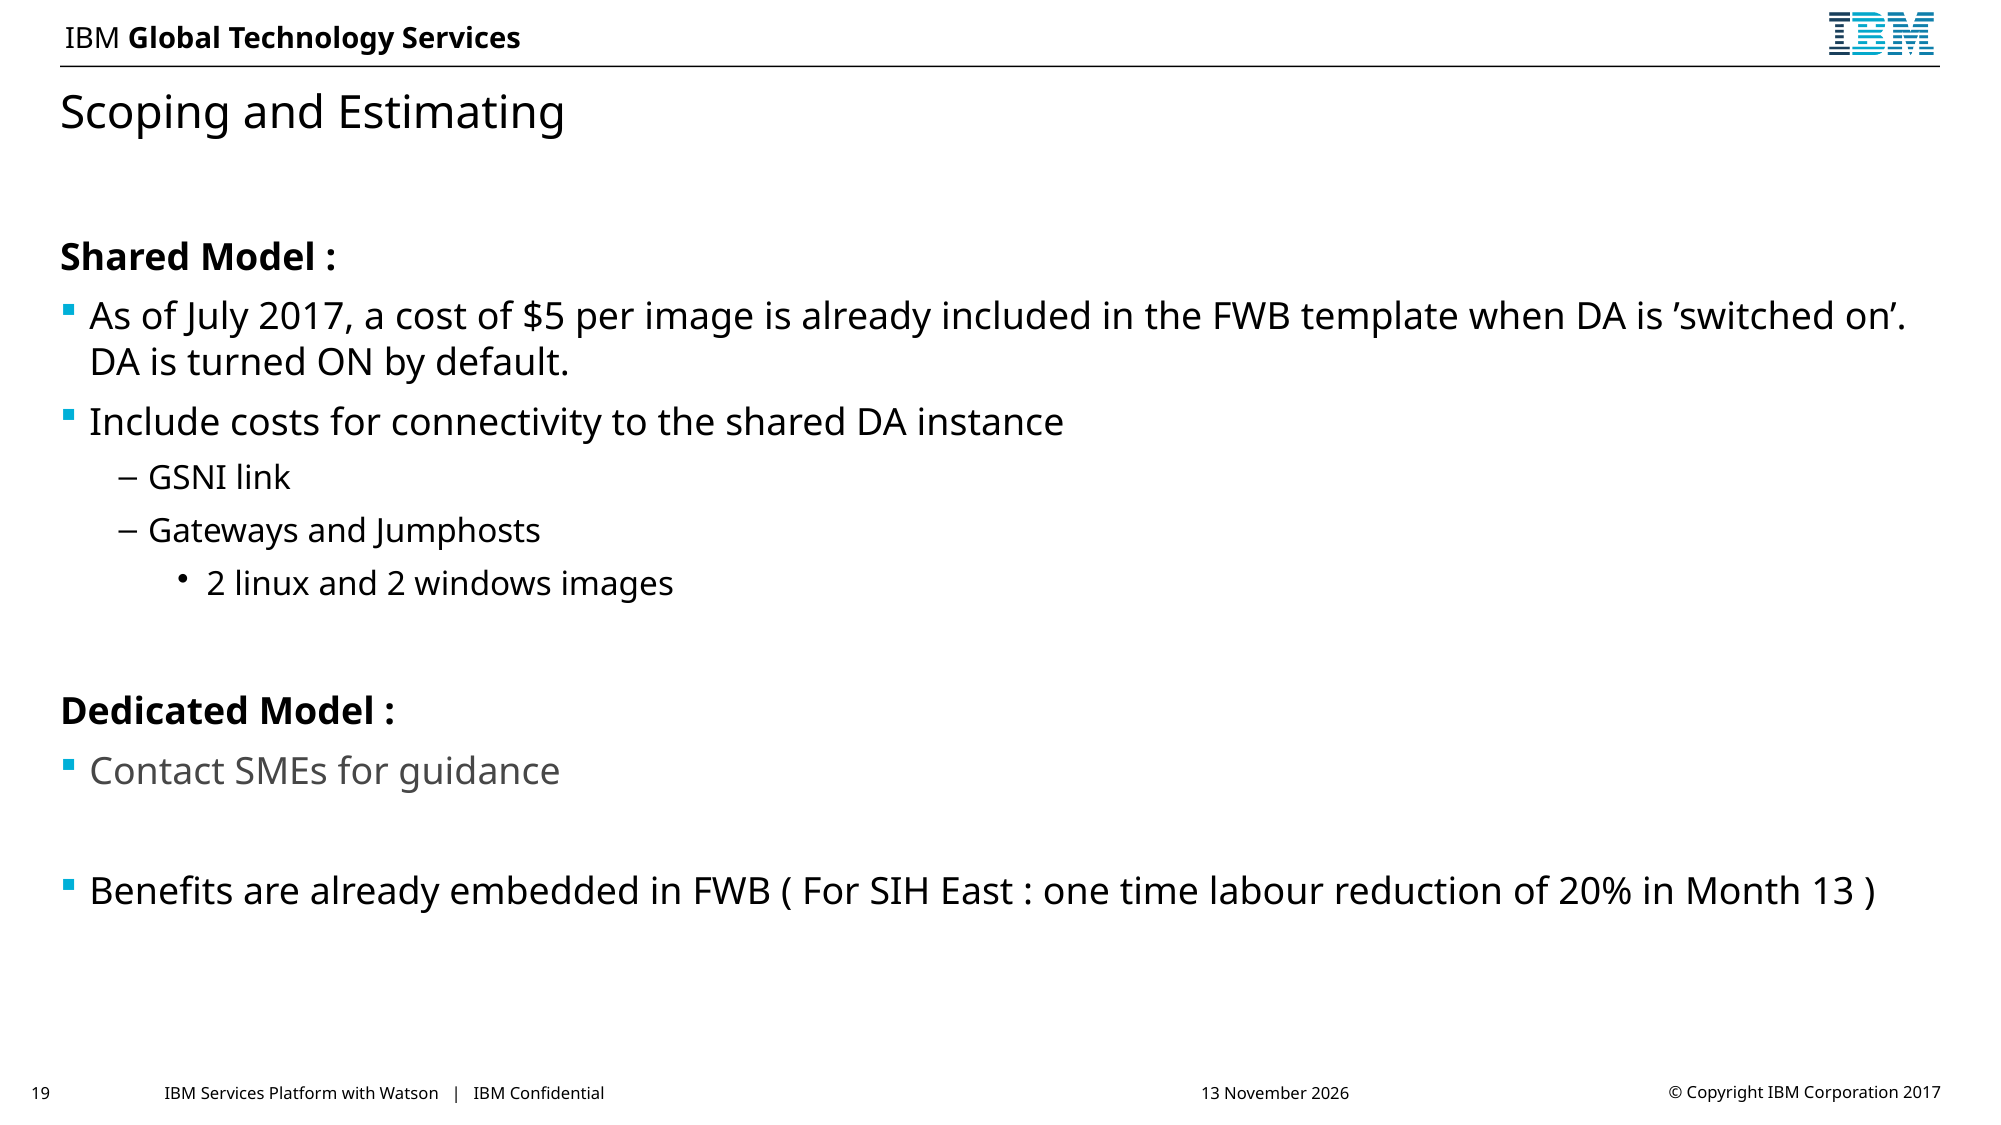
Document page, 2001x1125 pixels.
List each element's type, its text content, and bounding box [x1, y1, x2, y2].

footer IBM Services Platform with Watson | IBM Confidential [149, 1071, 1173, 1125]
picture [1829, 12, 1934, 55]
title Scoping and Estimating [60, 75, 1940, 213]
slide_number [1177, 1071, 1567, 1125]
list Shared Model : As of July 2017, a cost of $5 per image is already included in the FWB template when DA is ’switched on’. DA is turned ON by default. Include costs for connectivity to the shared DA instance GSNI link Gateways and Jumphosts 2 linux and 2 windows images Dedicated Model : Contact SMEs for guidance Benefits are already embedded in FWB ( For SIH East : one time labour reduction of 20% in Month 13 ) [60, 224, 1940, 1050]
slide_number 19 [7, 1071, 134, 1125]
